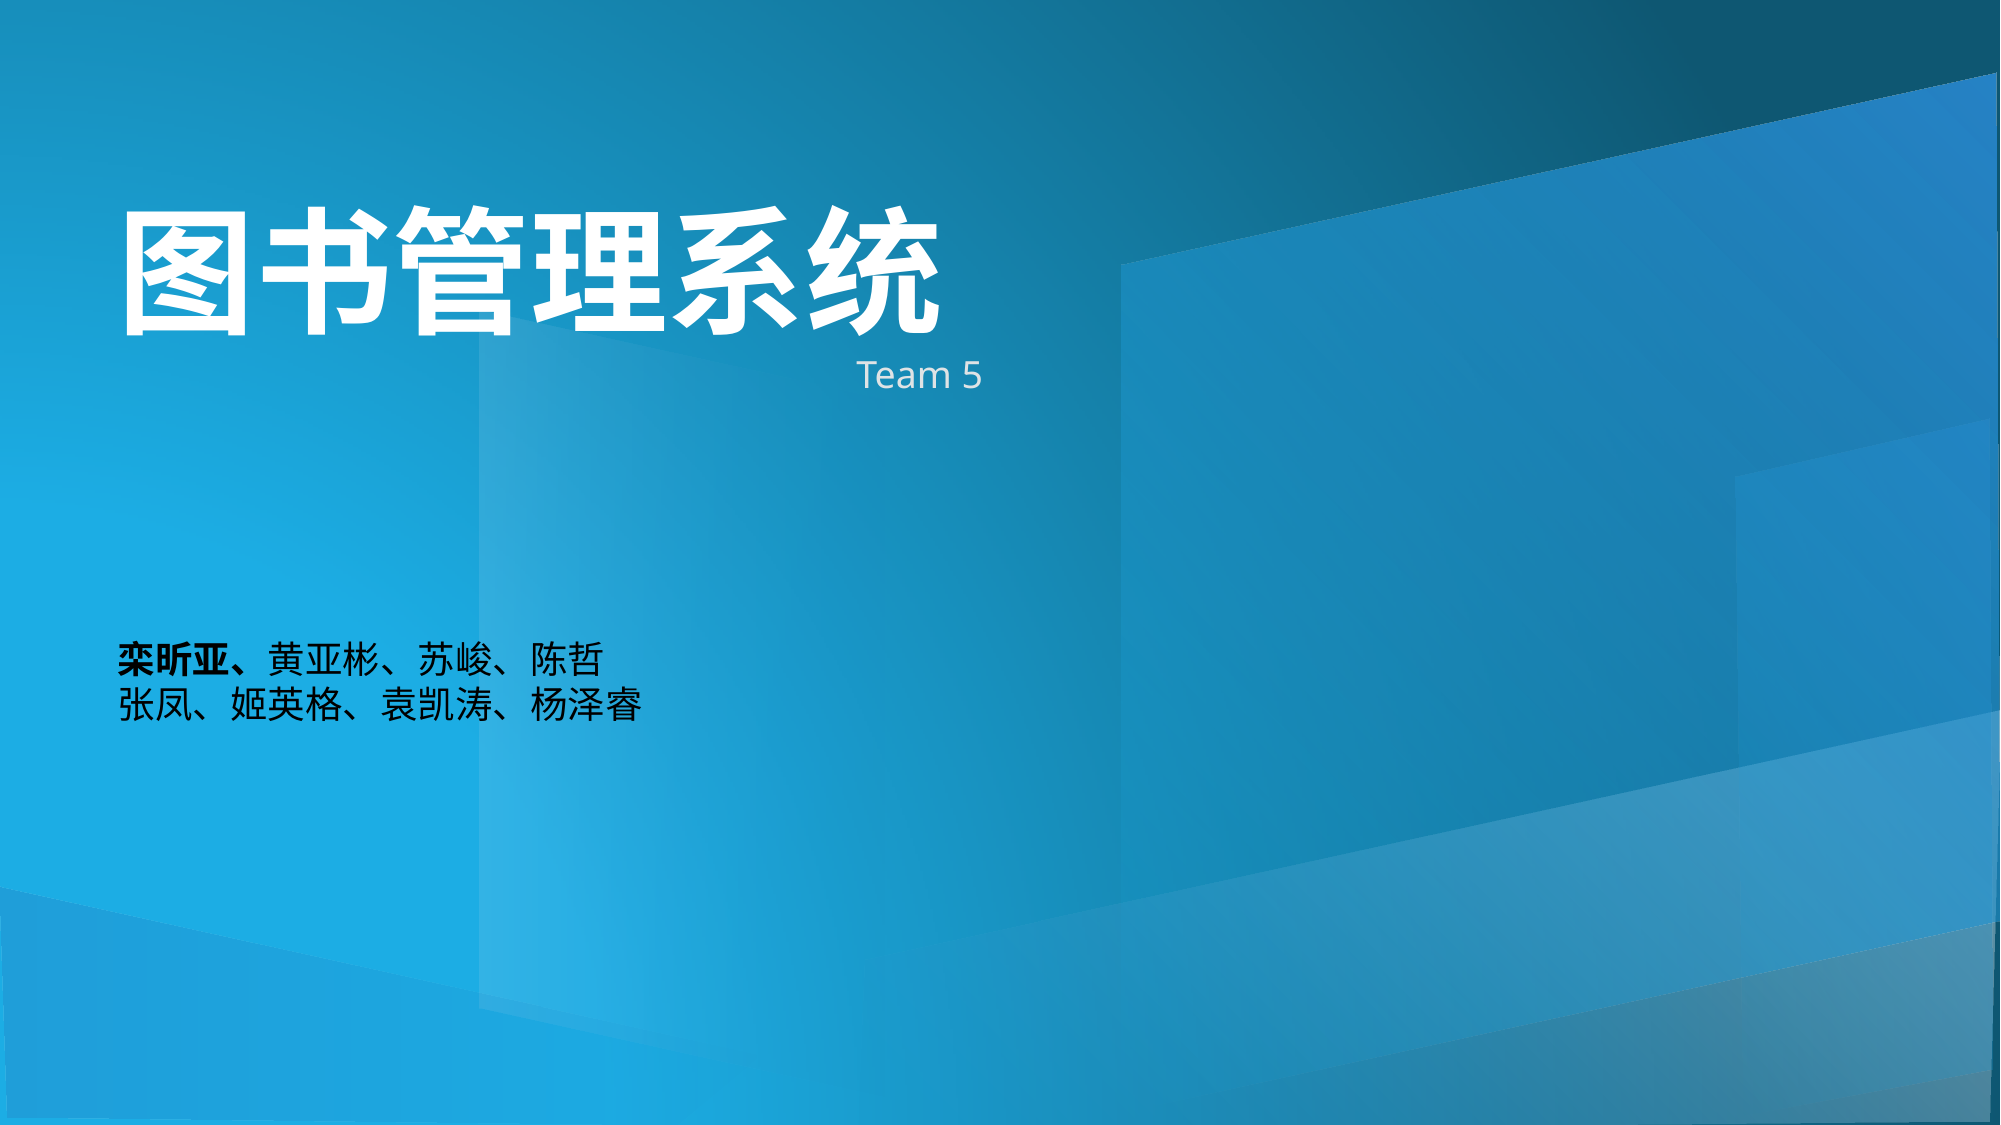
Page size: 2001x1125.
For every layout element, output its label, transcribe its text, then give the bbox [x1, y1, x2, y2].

picture [0, 0, 2000, 1125]
text_box 图书管理系统 [103, 145, 113, 359]
text_box 栾昕亚、黄亚彬、苏峻、陈哲 张凤、姬英格、袁凯涛、杨泽睿 [103, 628, 113, 734]
